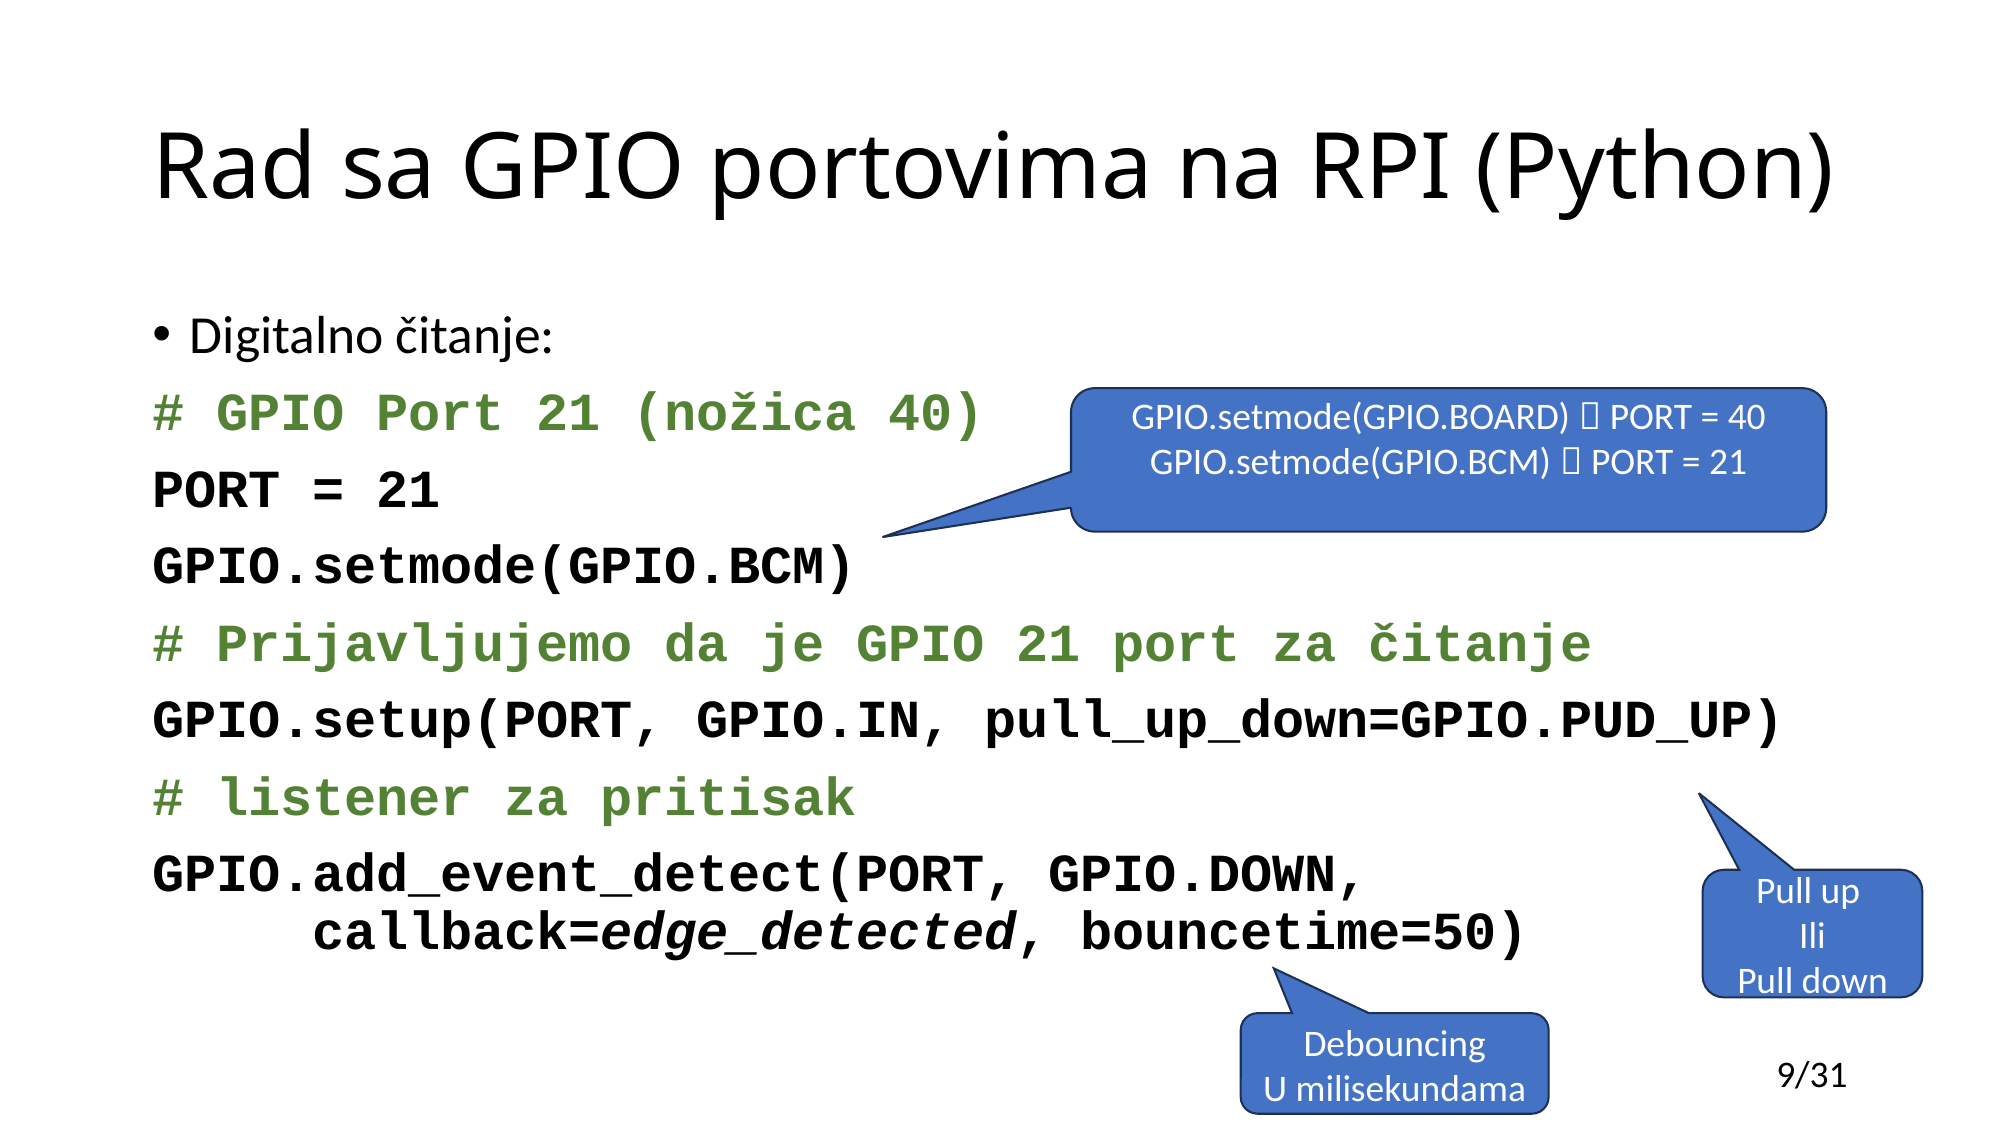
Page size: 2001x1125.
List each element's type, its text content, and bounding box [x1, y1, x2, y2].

list Digitalno čitanje: # GPIO Port 21 (nožica 40) PORT = 21 GPIO.setmode(GPIO.BCM) # Prijavljujemo da je GPIO 21 port za čitanje GPIO.setup(PORT, GPIO.IN, pull_up_down=GPIO.PUD_UP) # listener za pritisak GPIO.add_event_detect(PORT, GPIO.DOWN, callback=edge_detected, bouncetime=50) [137, 299, 1863, 1014]
text_box Pull up Ili Pull down [1697, 792, 1924, 999]
title Rad sa GPIO portovima na RPI (Python) [137, 59, 1863, 278]
text_box GPIO.setmode(GPIO.BOARD)  PORT = 40 GPIO.setmode(GPIO.BCM)  PORT = 21 [882, 387, 1828, 539]
text_box Debouncing U milisekundama [1239, 966, 1550, 1115]
